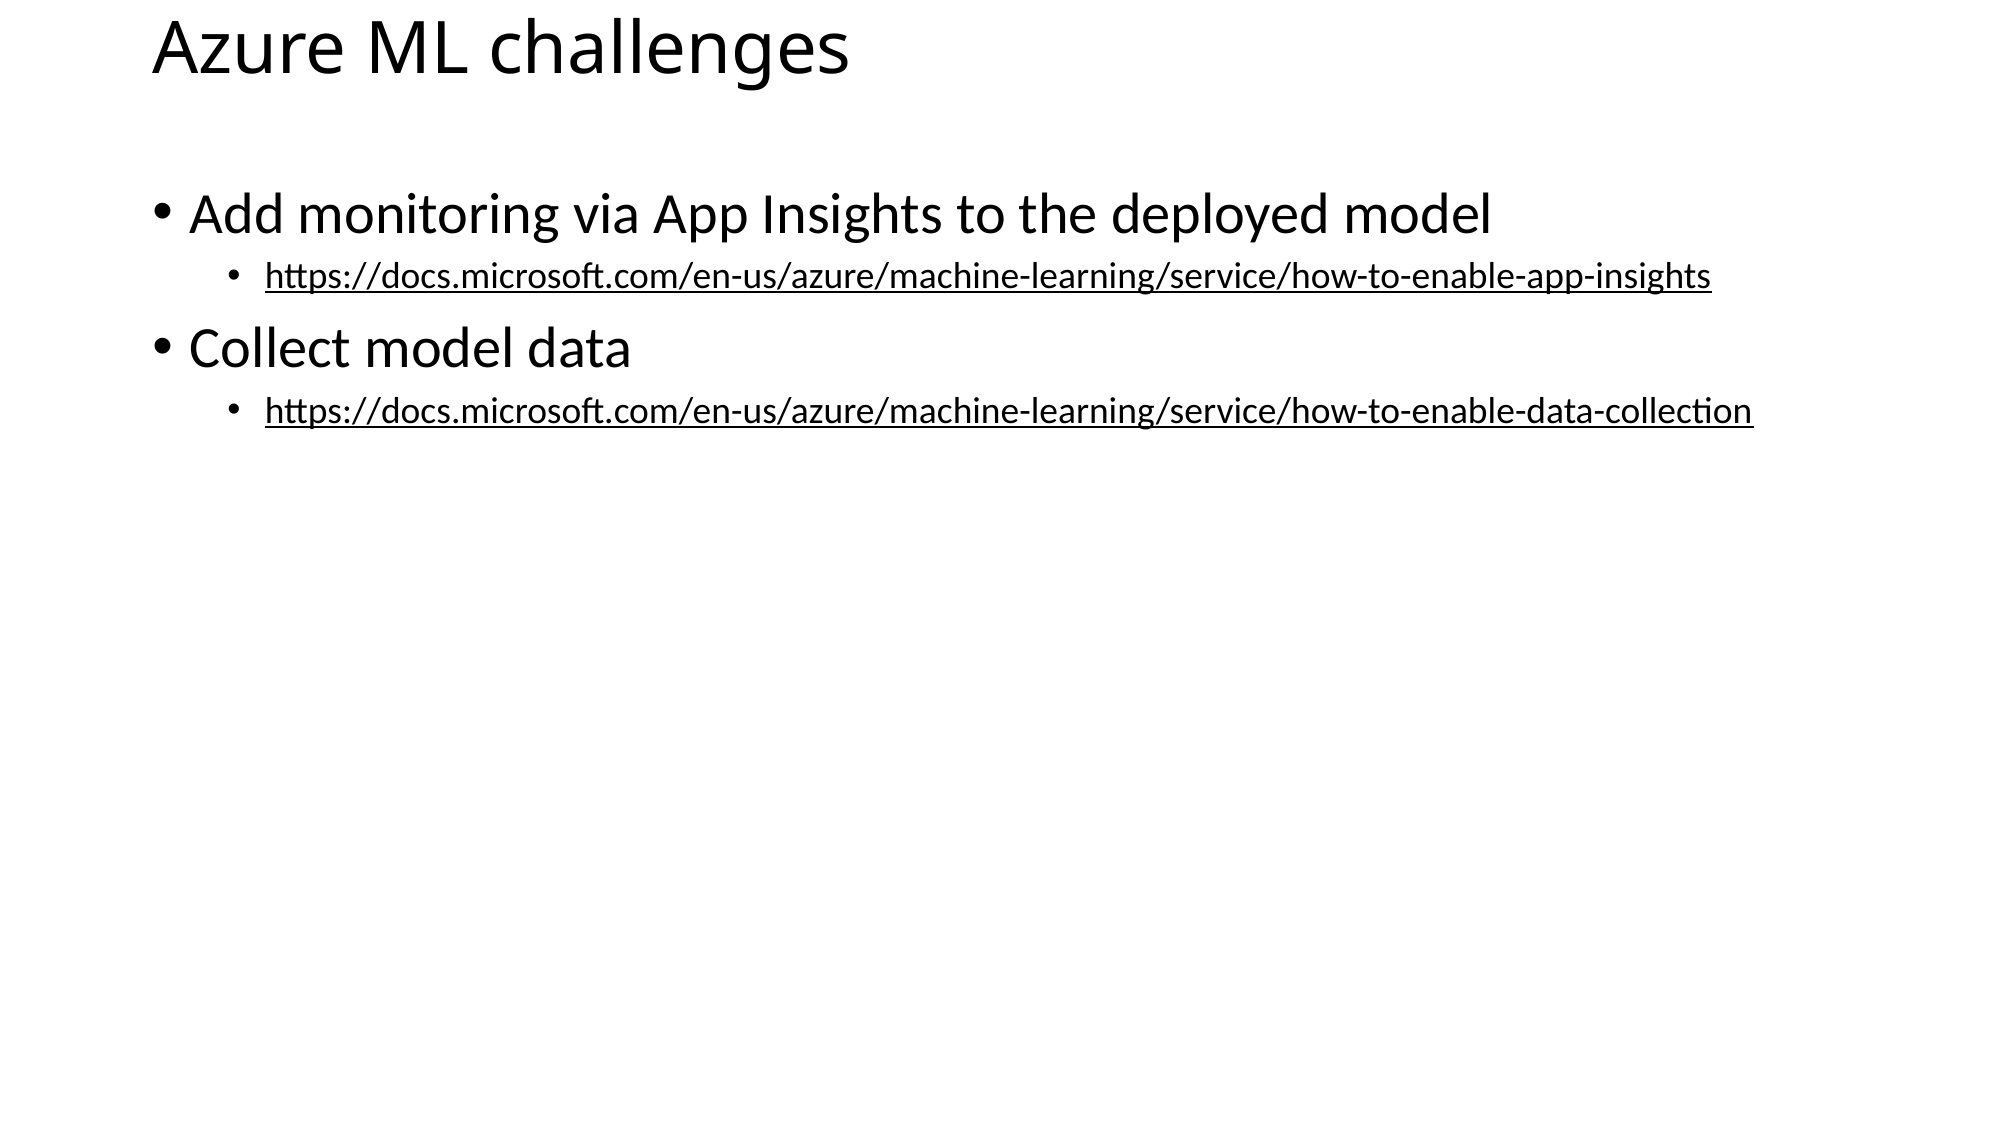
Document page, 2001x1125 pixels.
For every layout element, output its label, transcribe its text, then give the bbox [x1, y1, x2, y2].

list Add monitoring via App Insights to the deployed model https://docs.microsoft.com/en-us/azure/machine-learning/service/how-to-enable-app-insights Collect model data https://docs.microsoft.com/en-us/azure/machine-learning/service/how-to-enable-data-collection [137, 175, 1863, 955]
title Azure ML challenges [137, 3, 1863, 97]
